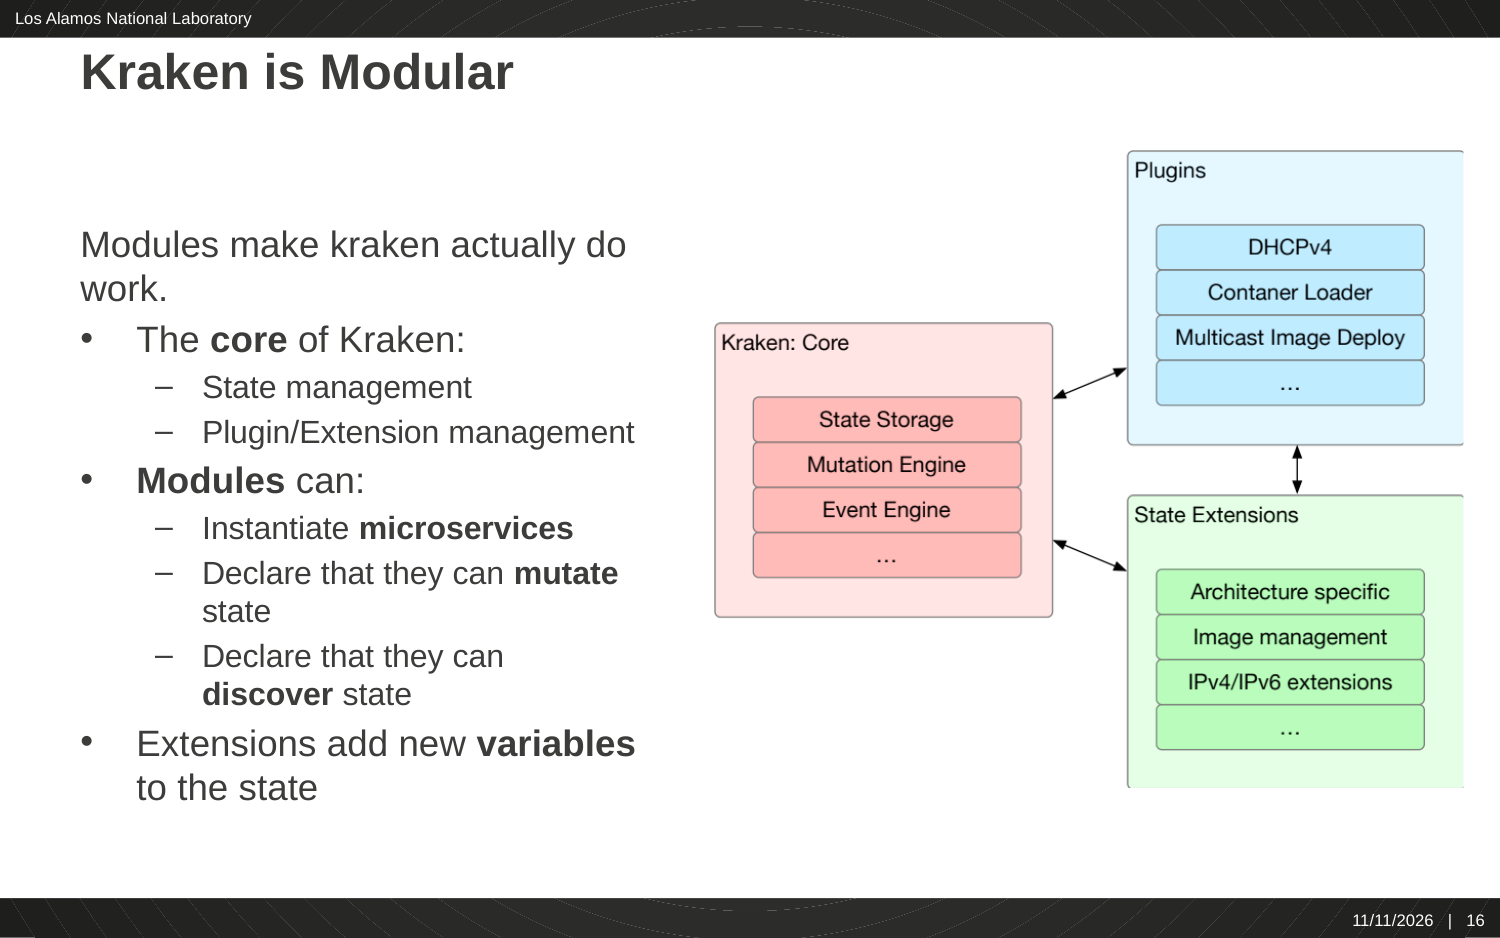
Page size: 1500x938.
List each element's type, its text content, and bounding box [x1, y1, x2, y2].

text_box Modules make kraken actually do work. The core of Kraken: State management Plugin/Extension management Modules can: Instantiate microservices Declare that they can mutate state Declare that they can discover state Extensions add new variables to the state [65, 213, 652, 855]
title Kraken is Modular [65, 32, 652, 167]
picture [713, 46, 1464, 891]
